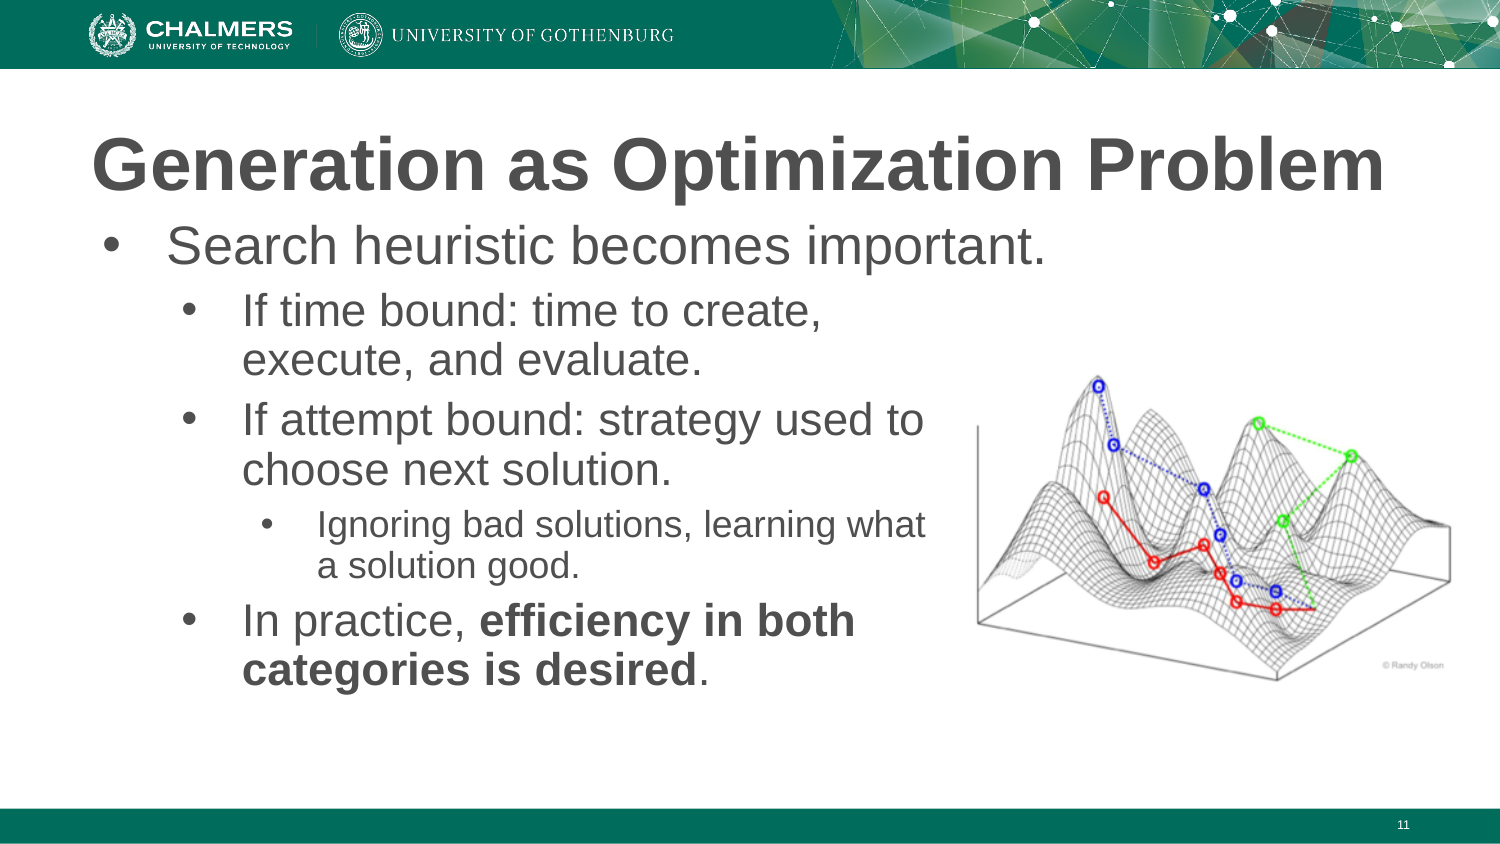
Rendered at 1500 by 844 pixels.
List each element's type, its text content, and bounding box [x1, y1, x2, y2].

slide_number ‹#› [1074, 809, 1425, 844]
list Search heuristic becomes important. If time bound: time to create, execute, and evaluate. If attempt bound: strategy used to choose next solution. Ignoring bad solutions, learning what makes a solution good. In practice, efficiency in both categories is desired. [76, 210, 1075, 782]
picture [64, 0, 696, 85]
title Generation as Optimization Problem [76, 100, 1425, 211]
picture [759, 0, 1500, 68]
picture [934, 314, 1500, 727]
